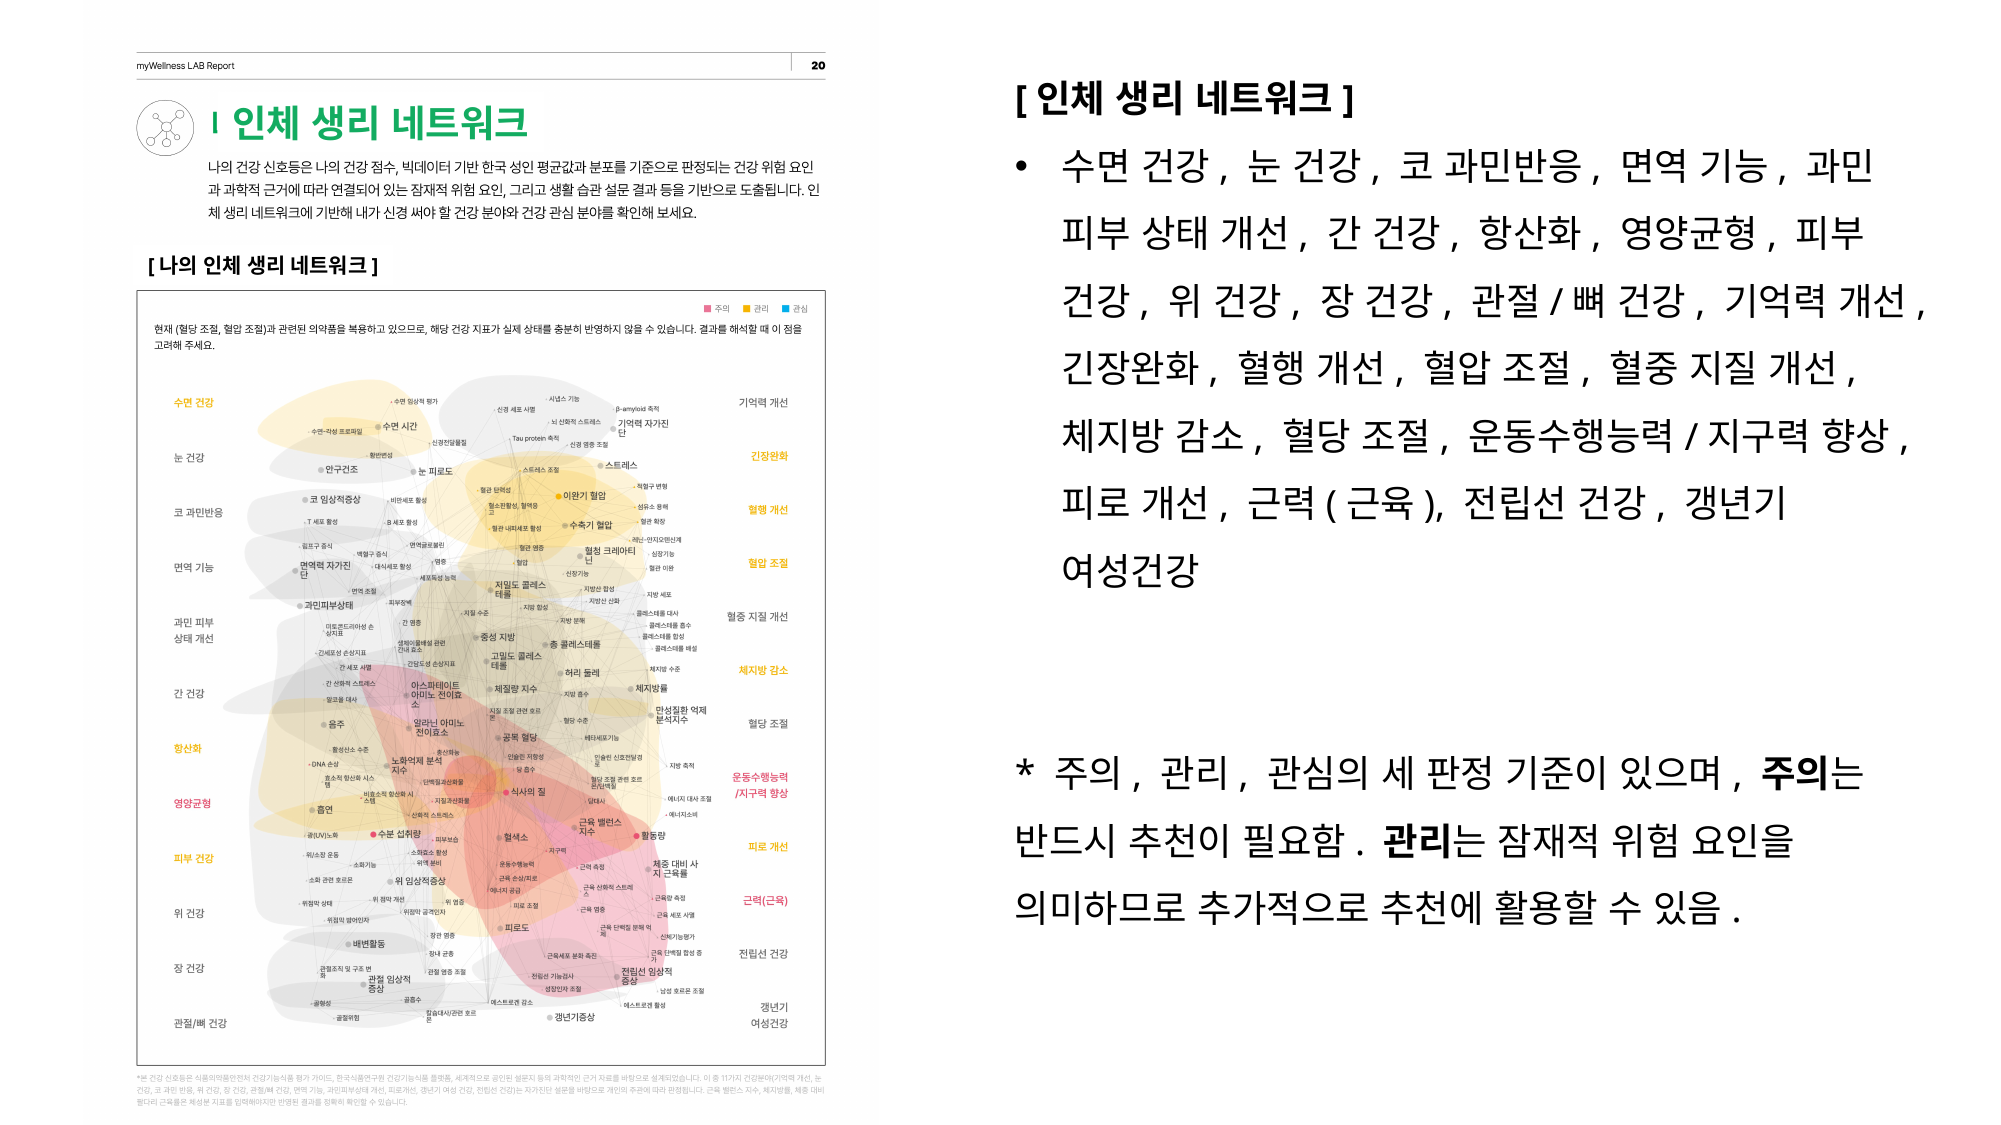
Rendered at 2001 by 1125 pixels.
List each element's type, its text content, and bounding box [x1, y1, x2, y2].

text_box [인체 생리 네트워크] 수면 건강, 눈 건강, 코 과민반응, 면역 기능, 과민 피부 상태 개선, 간 건강, 항산화, 영양균형, 피부 건강, 위 건강, 장 건강, 관절/뼈 건강, 기억력 개선, 긴장완화, 혈행 개선, 혈압 조절, 혈중 지질 개선, 체지방 감소, 혈당 조절, 운동수행능력/지구력 향상, 피로 개선, 근력(근육), 전립선 건강, 갱년기 여성건강 * 주의, 관리, 관심의 세 판정 기준이 있으며, 주의는 반드시 추천이 필요함. 관리는 잠재적 위험 요인을 의미하므로 추가적으로 추천에 활용할 수 있음. [999, 45, 1950, 938]
picture [82, 0, 879, 1125]
